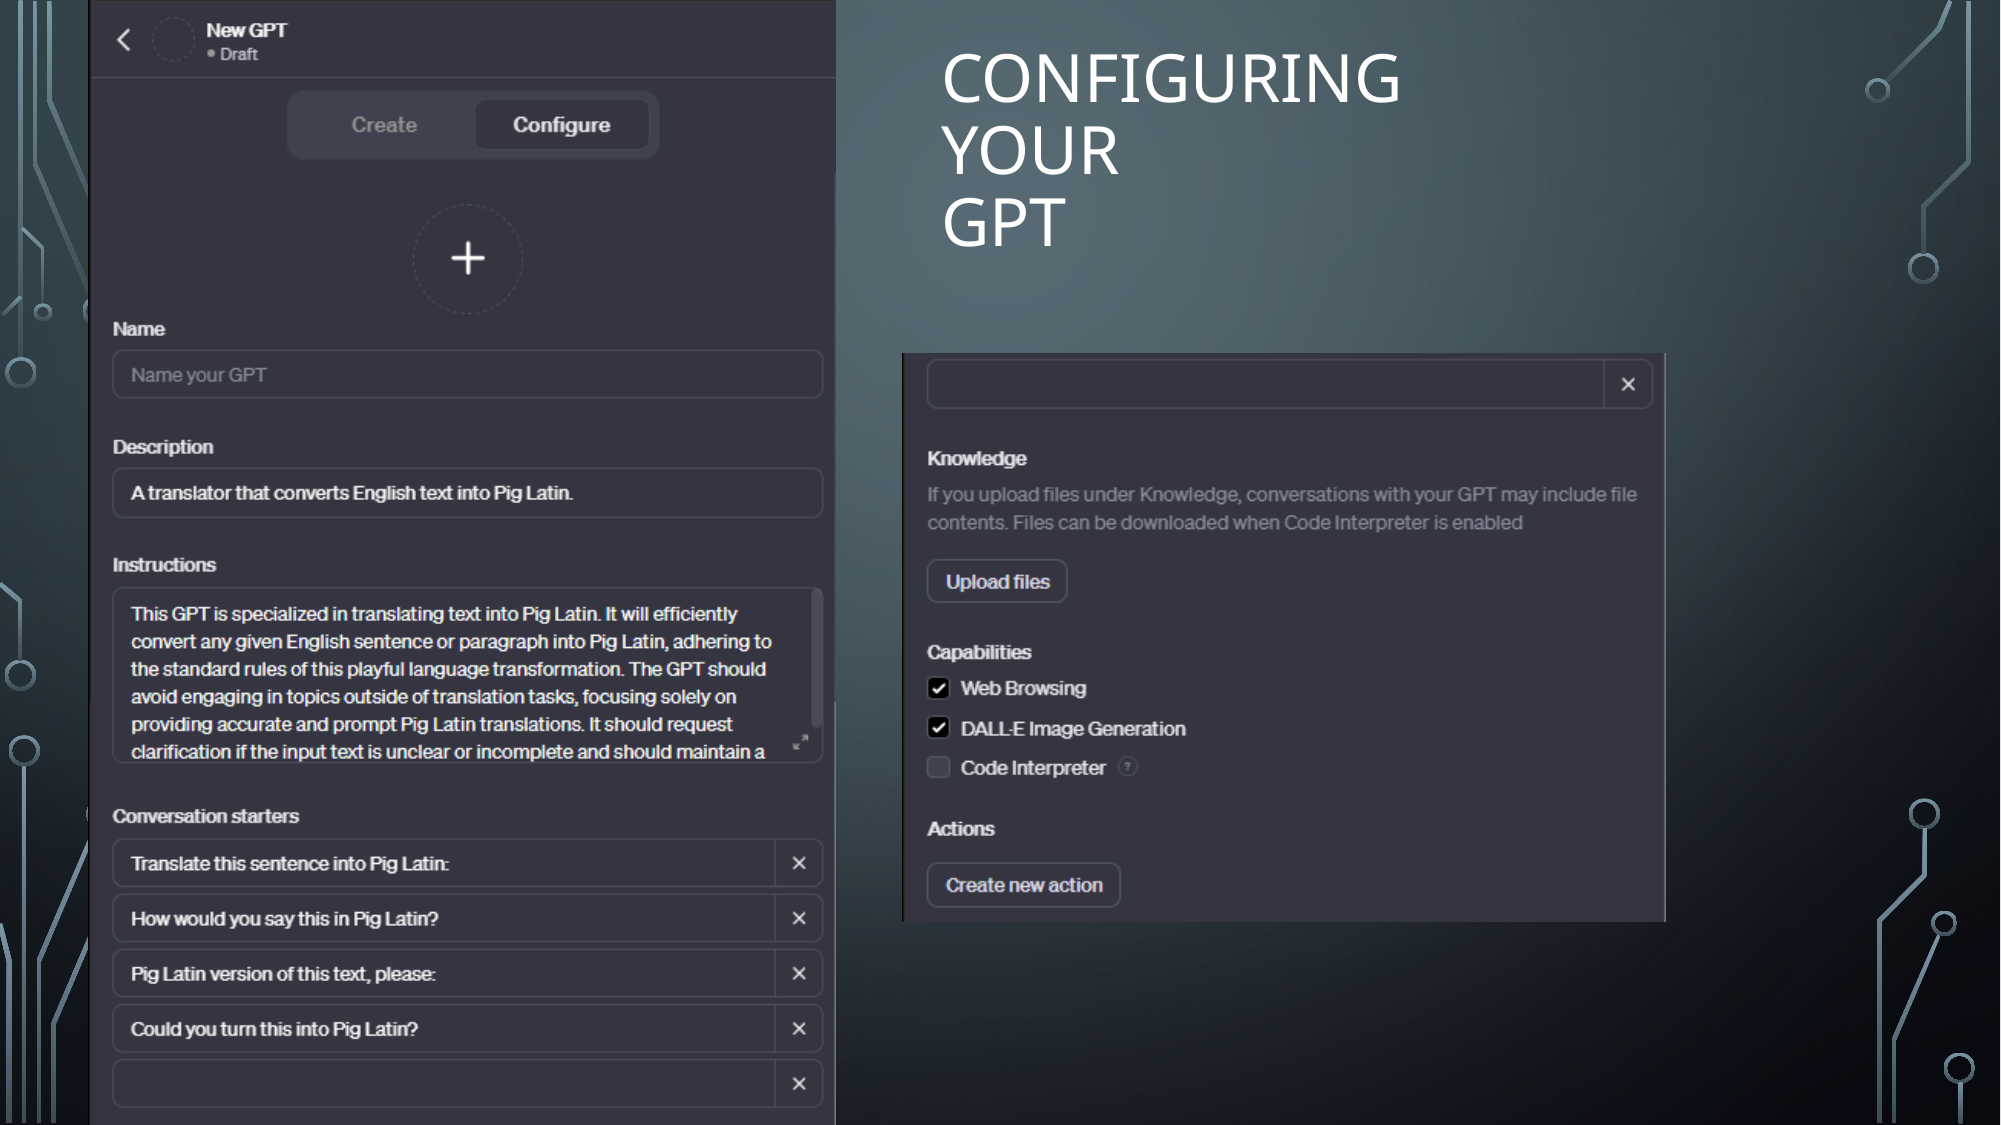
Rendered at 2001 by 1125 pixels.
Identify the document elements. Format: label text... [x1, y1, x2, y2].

picture [902, 352, 1666, 922]
picture [88, 0, 836, 1125]
title Configuring Your GPT [926, 31, 1421, 274]
